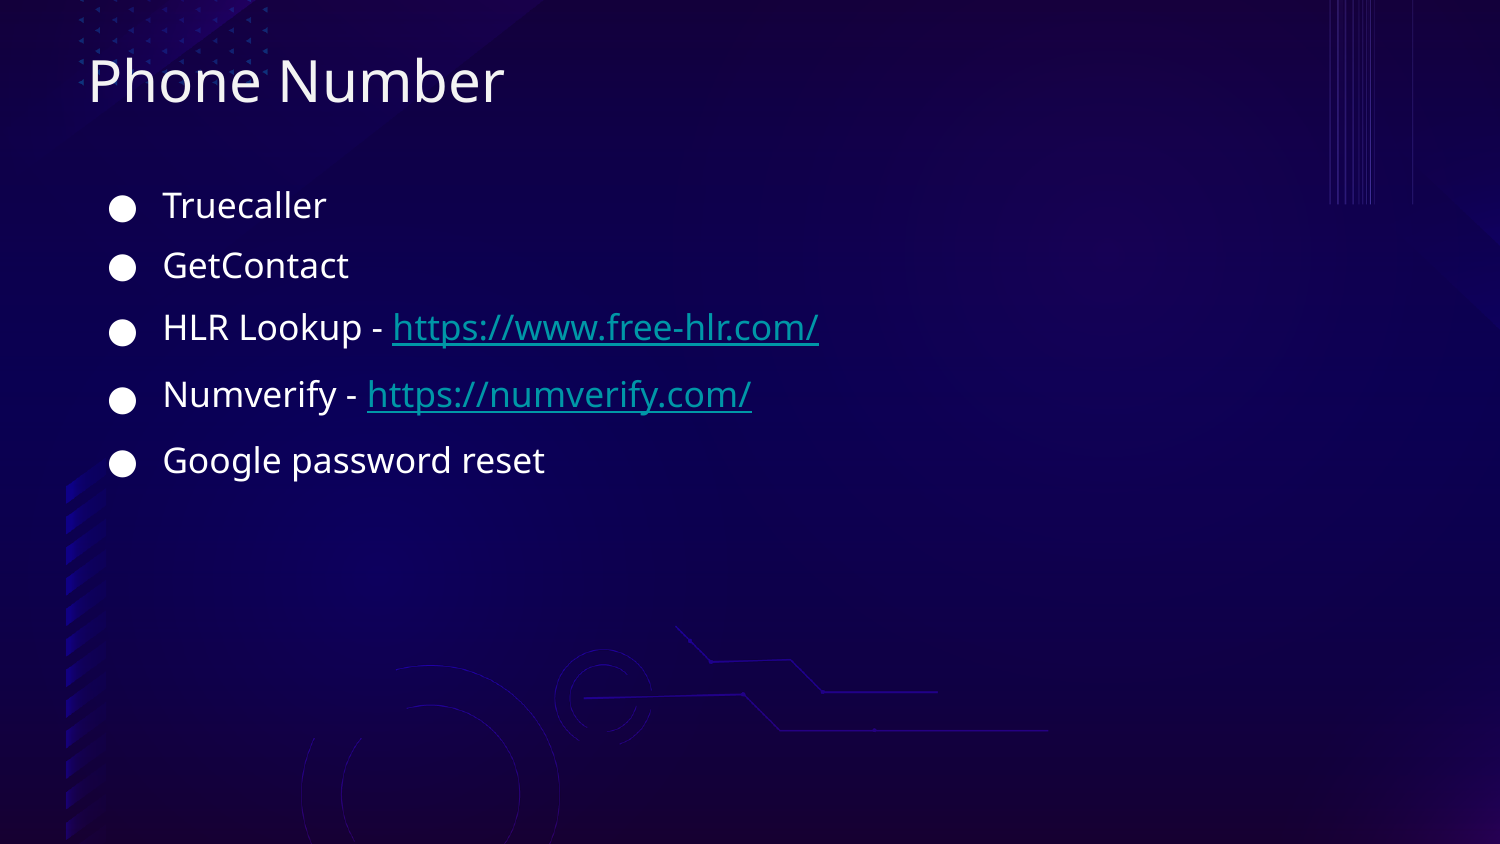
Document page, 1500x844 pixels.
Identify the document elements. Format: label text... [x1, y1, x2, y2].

picture [0, 0, 1500, 844]
title Phone Number [72, 28, 524, 123]
text_box Truecaller GetContact HLR Lookup - https://www.free-hlr.com/ Numverify - https://numverify.com/ Google password reset [72, 151, 1500, 807]
